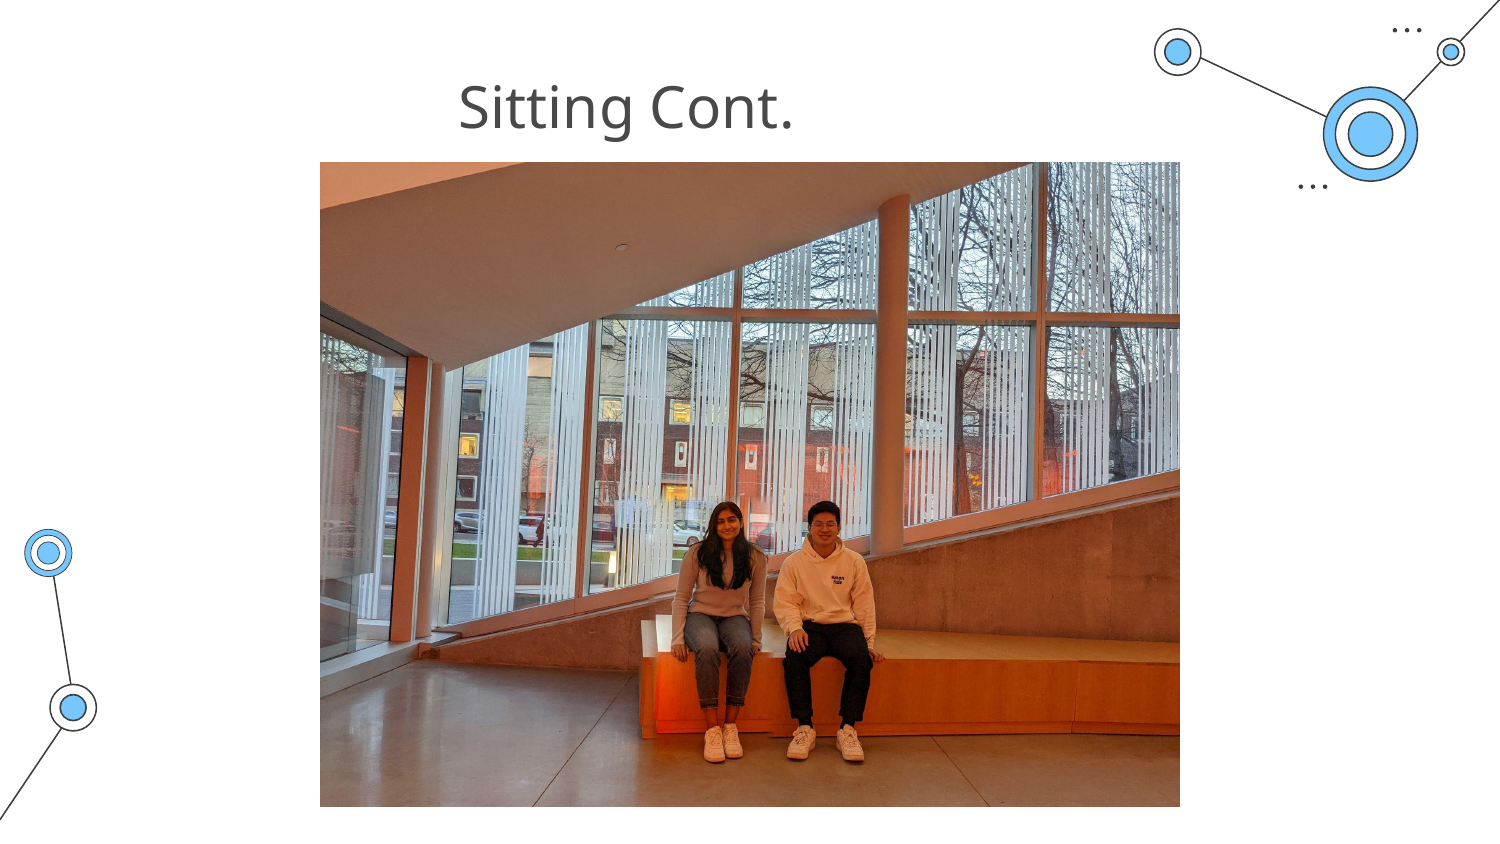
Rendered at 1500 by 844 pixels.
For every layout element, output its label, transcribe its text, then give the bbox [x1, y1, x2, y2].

title Sitting Cont. [167, 55, 1086, 150]
picture [320, 162, 1180, 807]
